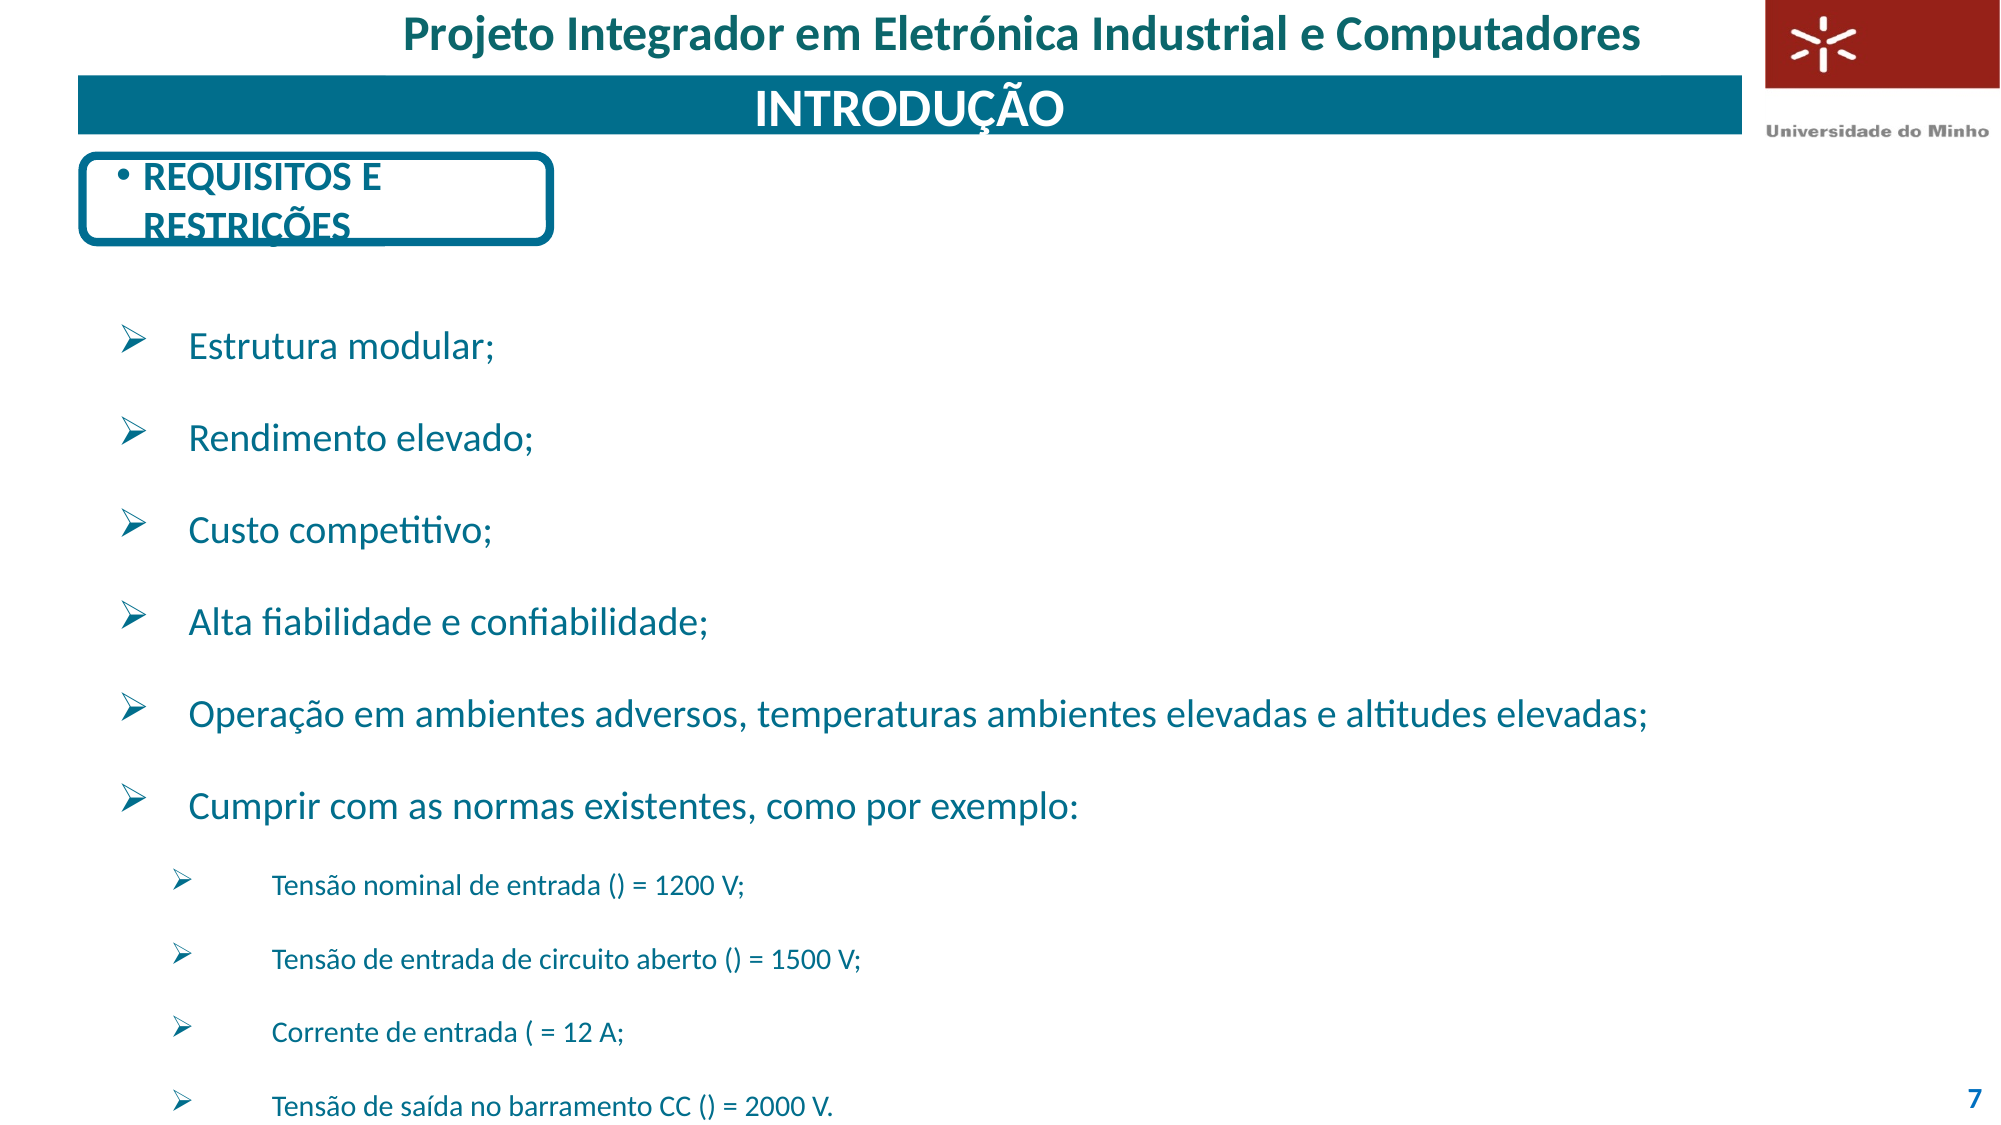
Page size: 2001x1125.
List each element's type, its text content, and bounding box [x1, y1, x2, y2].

picture [124, 510, 146, 523]
text_box Projeto Integrador em Eletrónica Industrial e Computadores [385, 11, 1661, 76]
picture [1765, 0, 2000, 138]
picture [124, 602, 146, 615]
text_box Requisitos e restrições [82, 155, 550, 243]
picture [124, 694, 146, 707]
picture [173, 1016, 191, 1027]
picture [124, 785, 146, 798]
picture [124, 418, 146, 431]
picture [173, 1090, 191, 1101]
picture [124, 326, 146, 339]
picture [173, 943, 191, 954]
picture [173, 869, 191, 880]
text_box [78, 263, 1742, 1106]
title Introdução [78, 75, 1742, 135]
